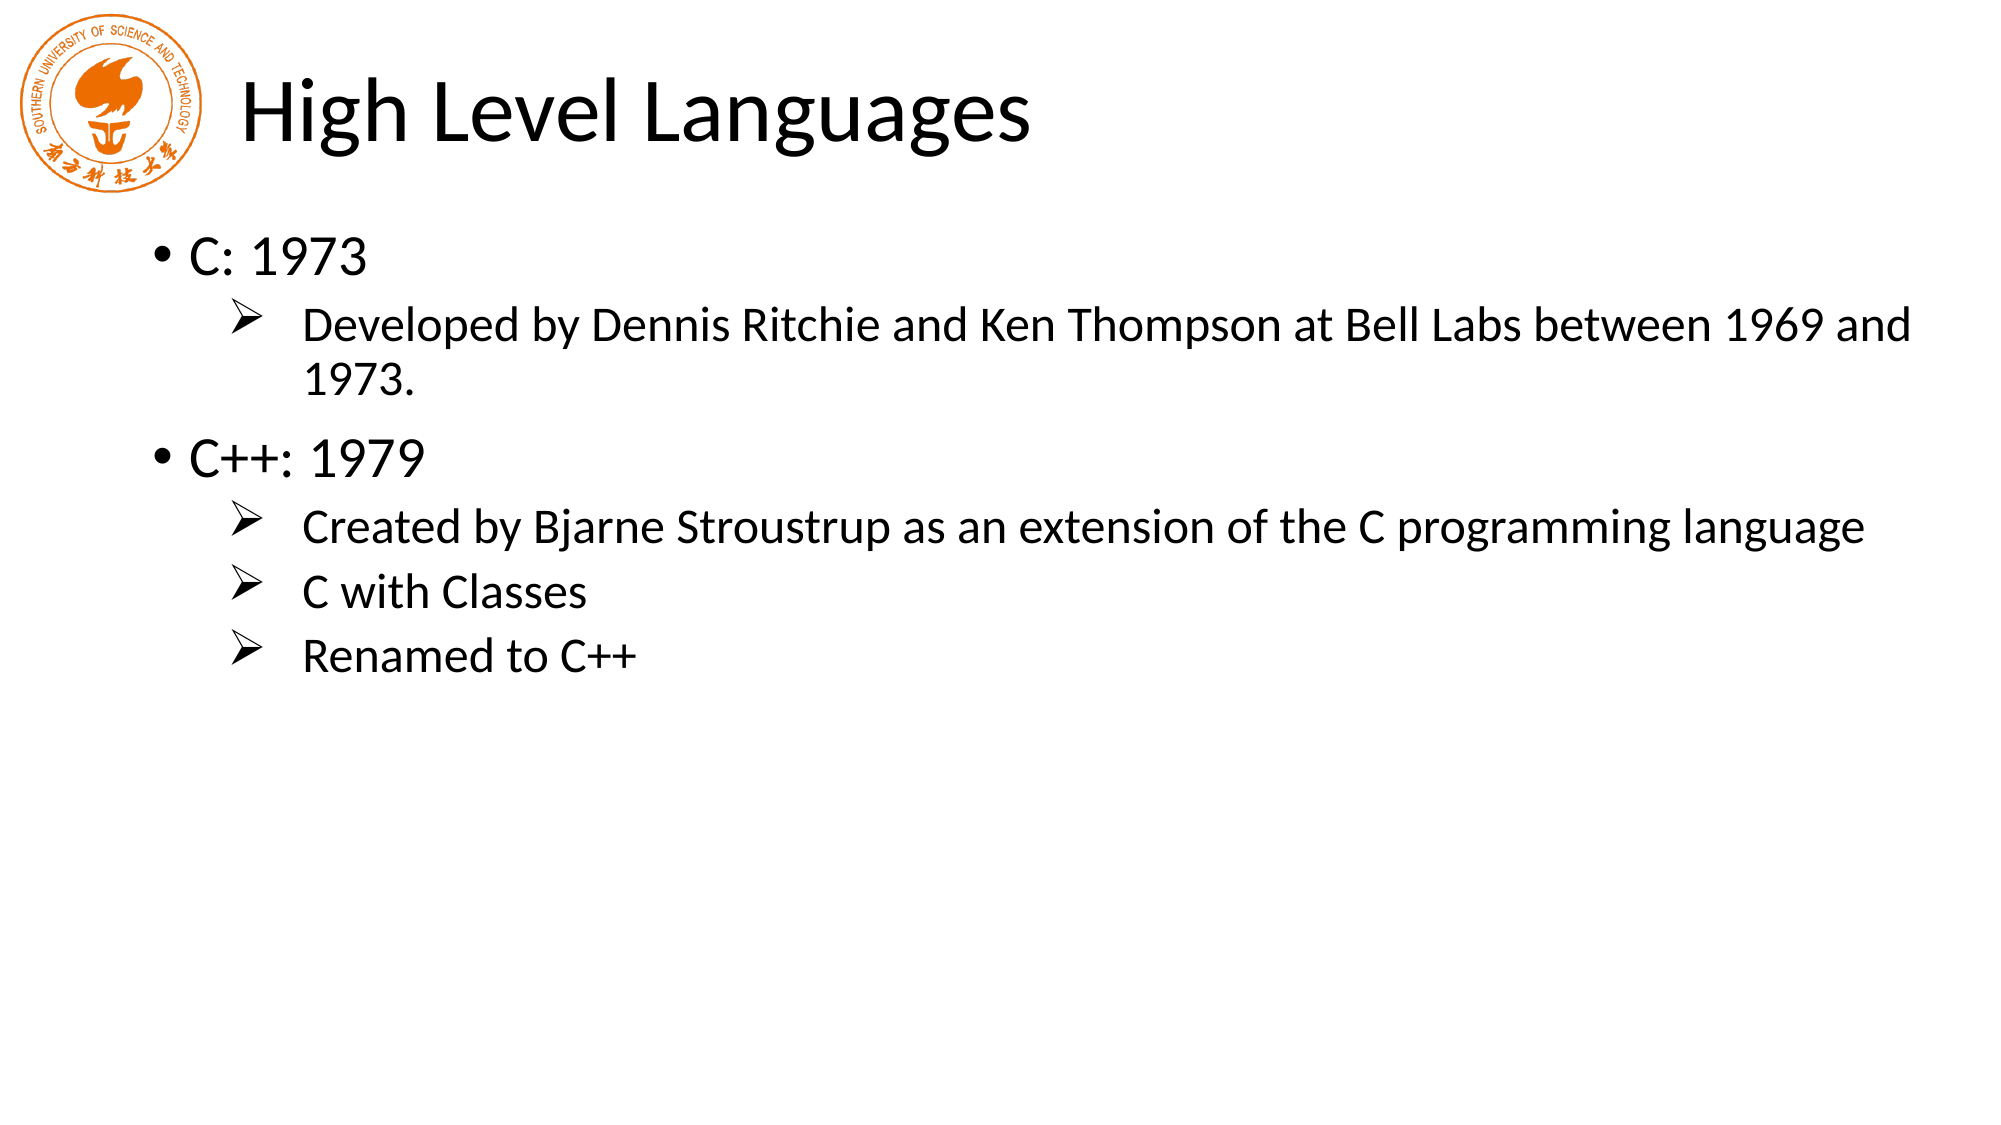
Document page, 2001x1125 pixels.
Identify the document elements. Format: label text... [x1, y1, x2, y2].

title High Level Languages [225, 43, 1951, 181]
picture [18, 11, 202, 194]
list C: 1973 Developed by Dennis Ritchie and Ken Thompson at Bell Labs between 1969 and 1973. C++: 1979 Created by Bjarne Stroustrup as an extension of the C programming language C with Classes Renamed to C++ [137, 217, 1951, 1014]
